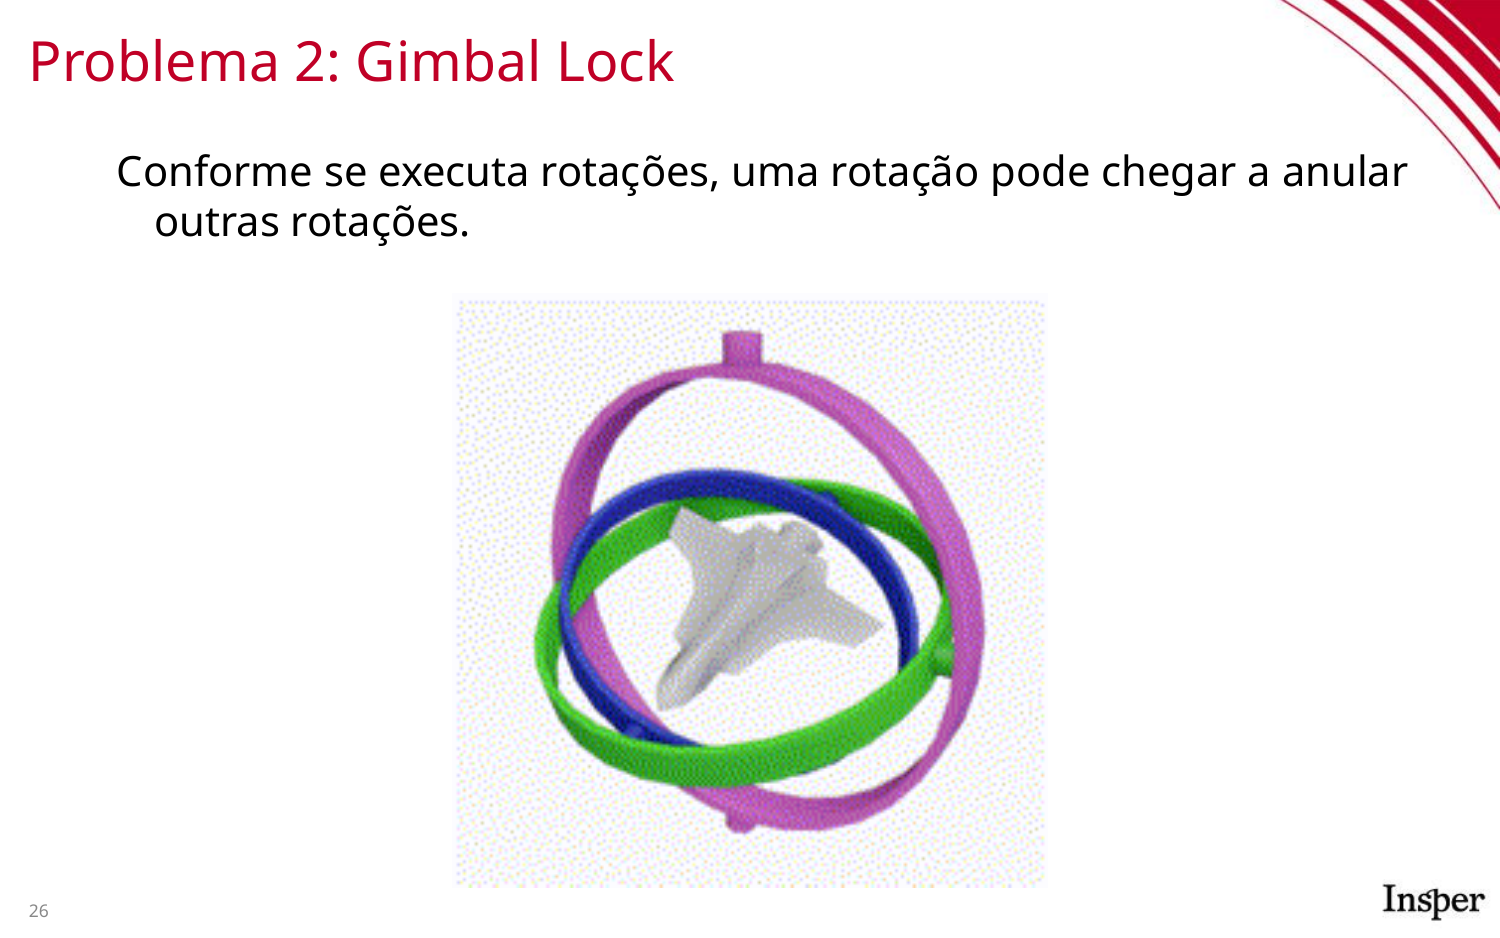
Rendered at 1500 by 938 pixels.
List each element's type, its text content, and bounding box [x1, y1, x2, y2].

picture [249, 0, 1500, 938]
slide_number 26 [0, 887, 78, 938]
list Conforme se executa rotações, uma rotação pode chegar a anular outras rotações. [64, 137, 1447, 876]
title Problema 2: Gimbal Lock [13, 18, 1397, 104]
